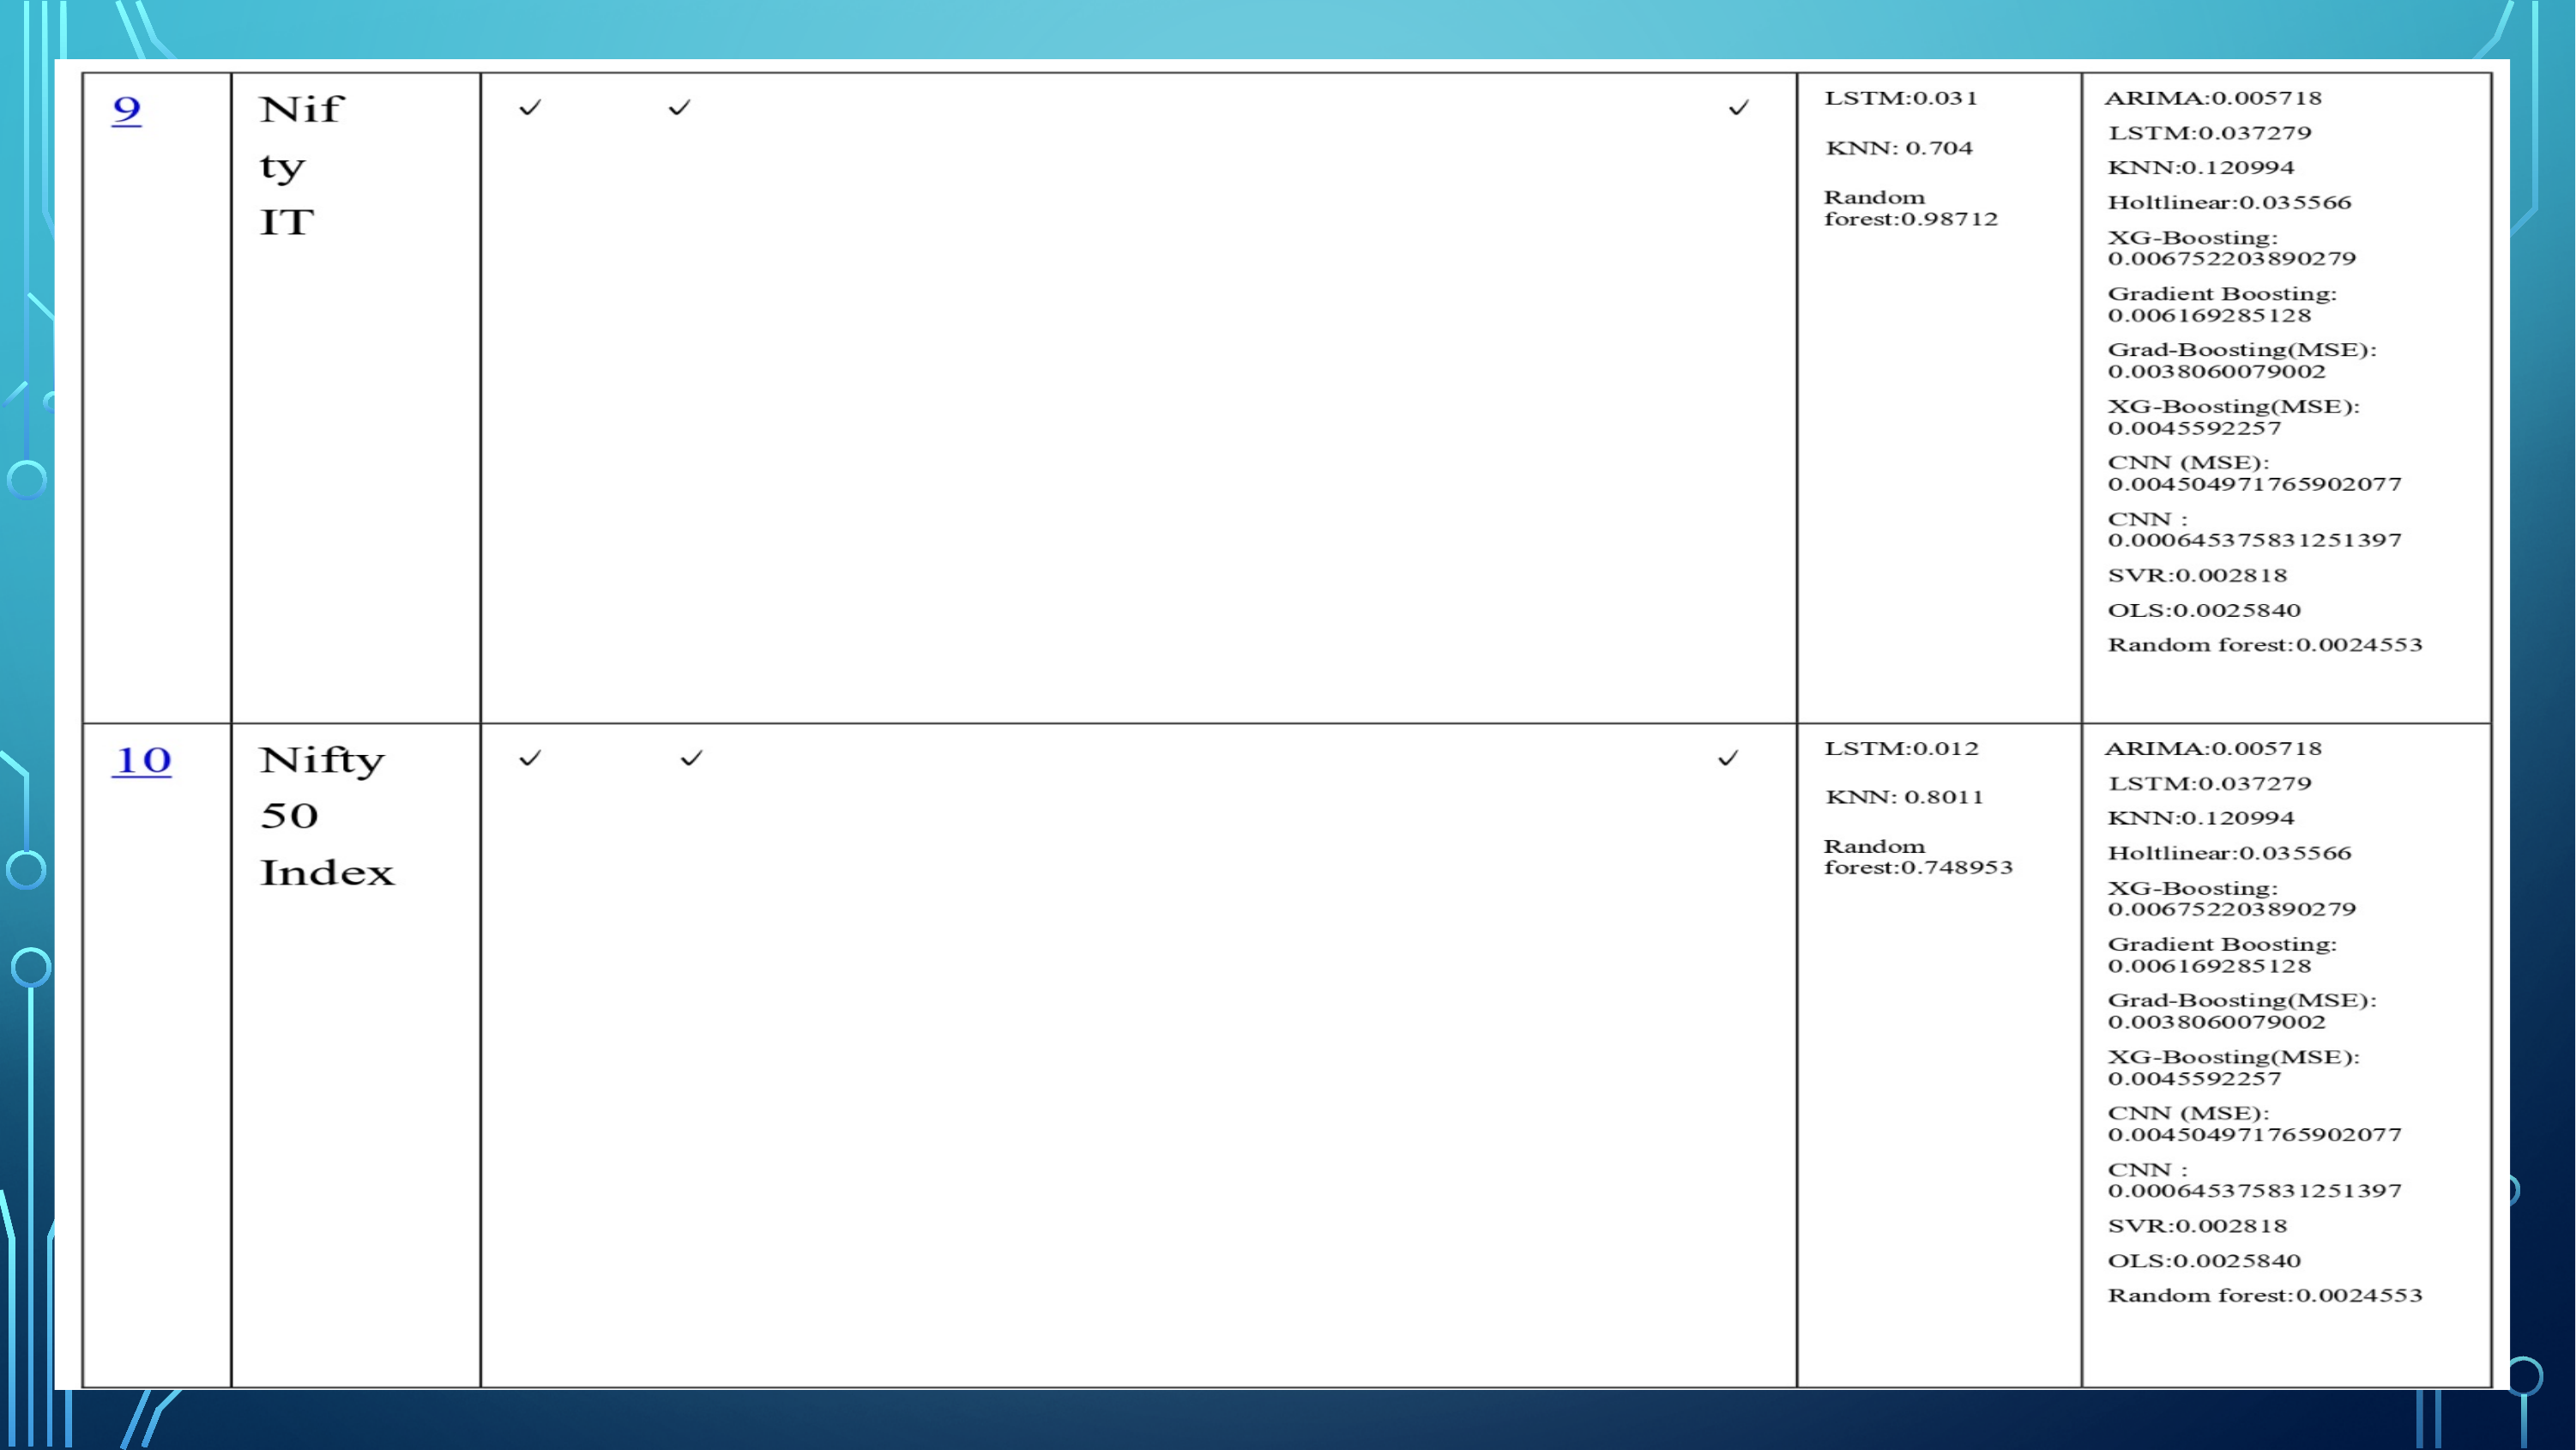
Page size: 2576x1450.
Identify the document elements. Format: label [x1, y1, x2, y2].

picture [54, 59, 2511, 1391]
